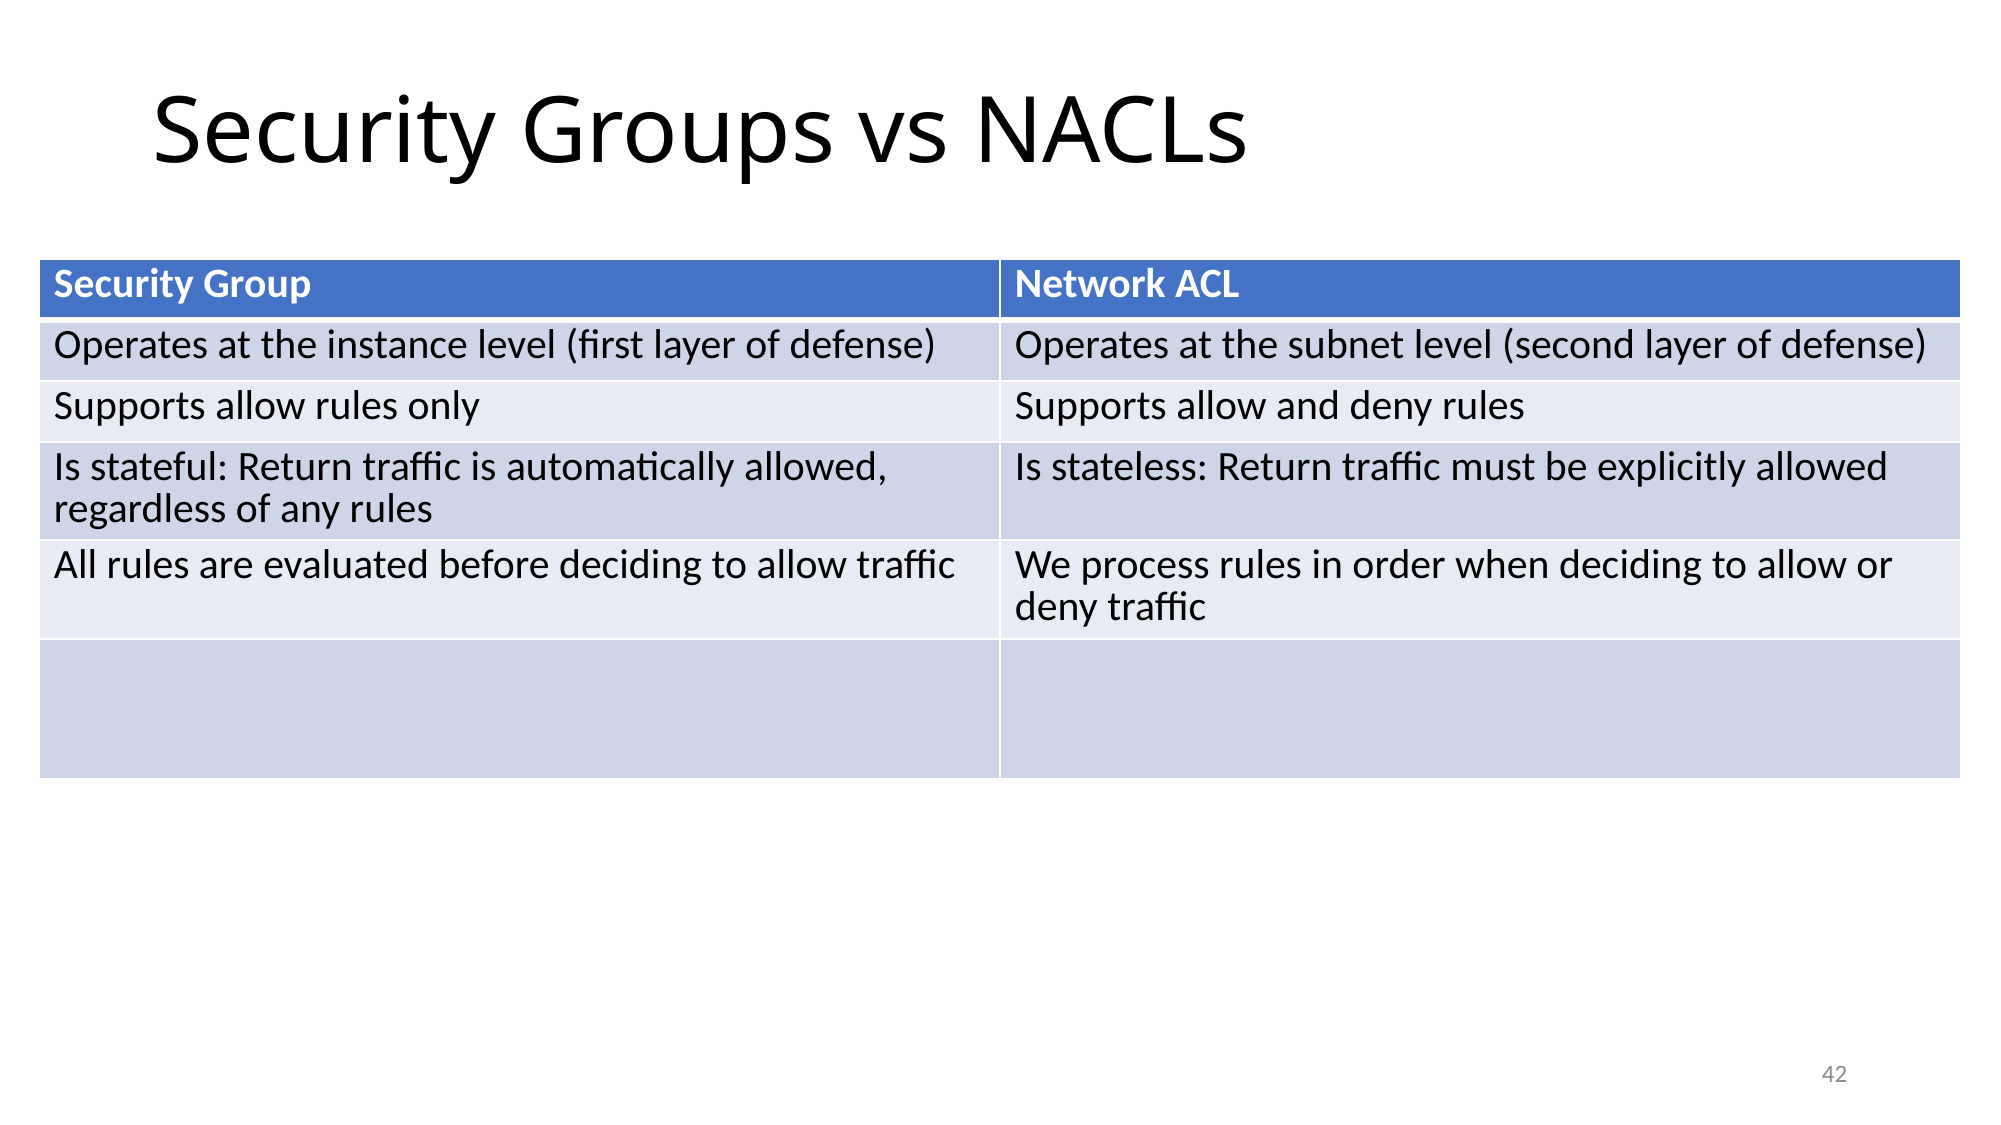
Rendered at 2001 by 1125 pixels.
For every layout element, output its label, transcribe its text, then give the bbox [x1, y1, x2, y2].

table_cell Is stateless: Return traffic must be explicitly allowed [1001, 443, 1960, 539]
table_header Network ACL [1001, 260, 1960, 317]
table_cell Operates at the subnet level (second layer of defense) [1001, 323, 1960, 380]
table_cell Supports allow and deny rules [1001, 382, 1960, 441]
table_cell [1001, 640, 1960, 778]
slide_number 42 [1412, 1042, 1863, 1103]
table_cell Is stateful: Return traffic is automatically allowed, regardless of any rules [40, 443, 999, 539]
table_cell Supports allow rules only [40, 382, 999, 441]
table_cell All rules are evaluated before deciding to allow traffic [40, 541, 999, 638]
table_cell Operates at the instance level (first layer of defense) [40, 323, 999, 380]
title Security Groups vs NACLs [137, 59, 1863, 206]
table_cell [40, 640, 999, 778]
table_cell We process rules in order when deciding to allow or deny traffic [1001, 541, 1960, 638]
table_header Security Group [40, 260, 999, 317]
